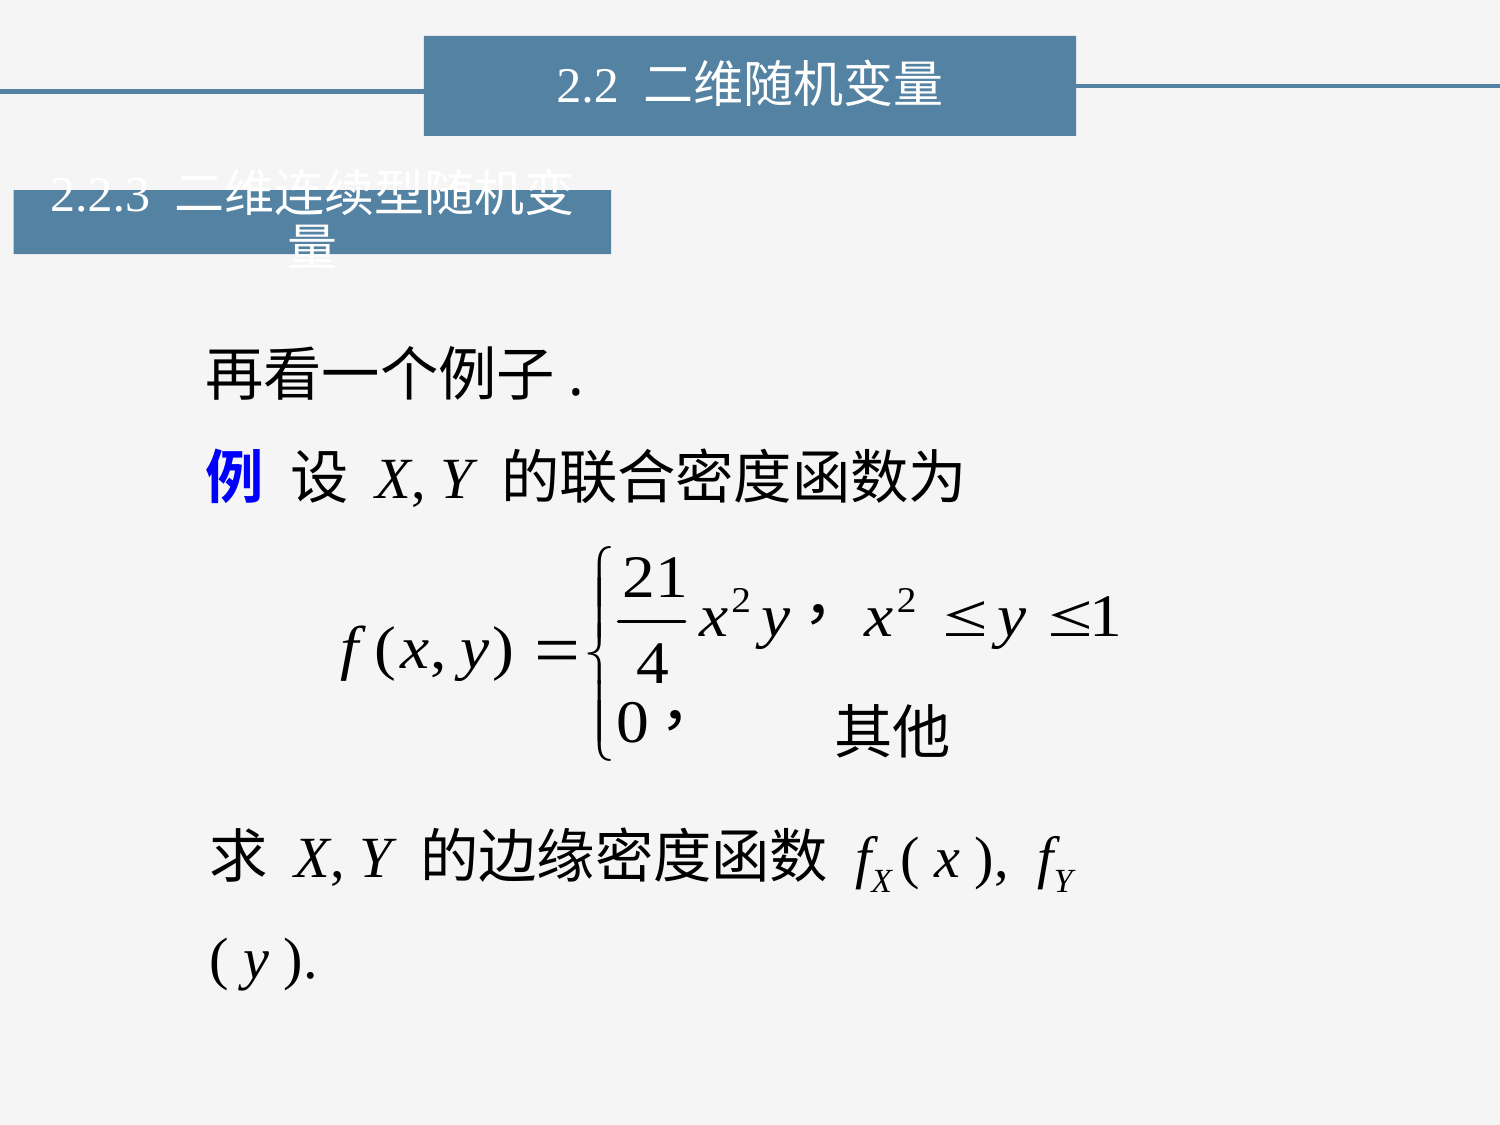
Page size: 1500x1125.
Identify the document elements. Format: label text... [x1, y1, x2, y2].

text_box 2.2 二维随机变量 [423, 35, 1077, 136]
text_box 例 设 X, Y 的联合密度函数为 [190, 411, 988, 518]
text_box 再看一个例子. [190, 295, 604, 411]
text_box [316, 530, 1127, 778]
text_box 求 X, Y 的边缘密度函数 fX ( x ), fY ( y ). [194, 787, 1173, 998]
text_box 2.2.3 二维连续型随机变量 [13, 190, 612, 255]
